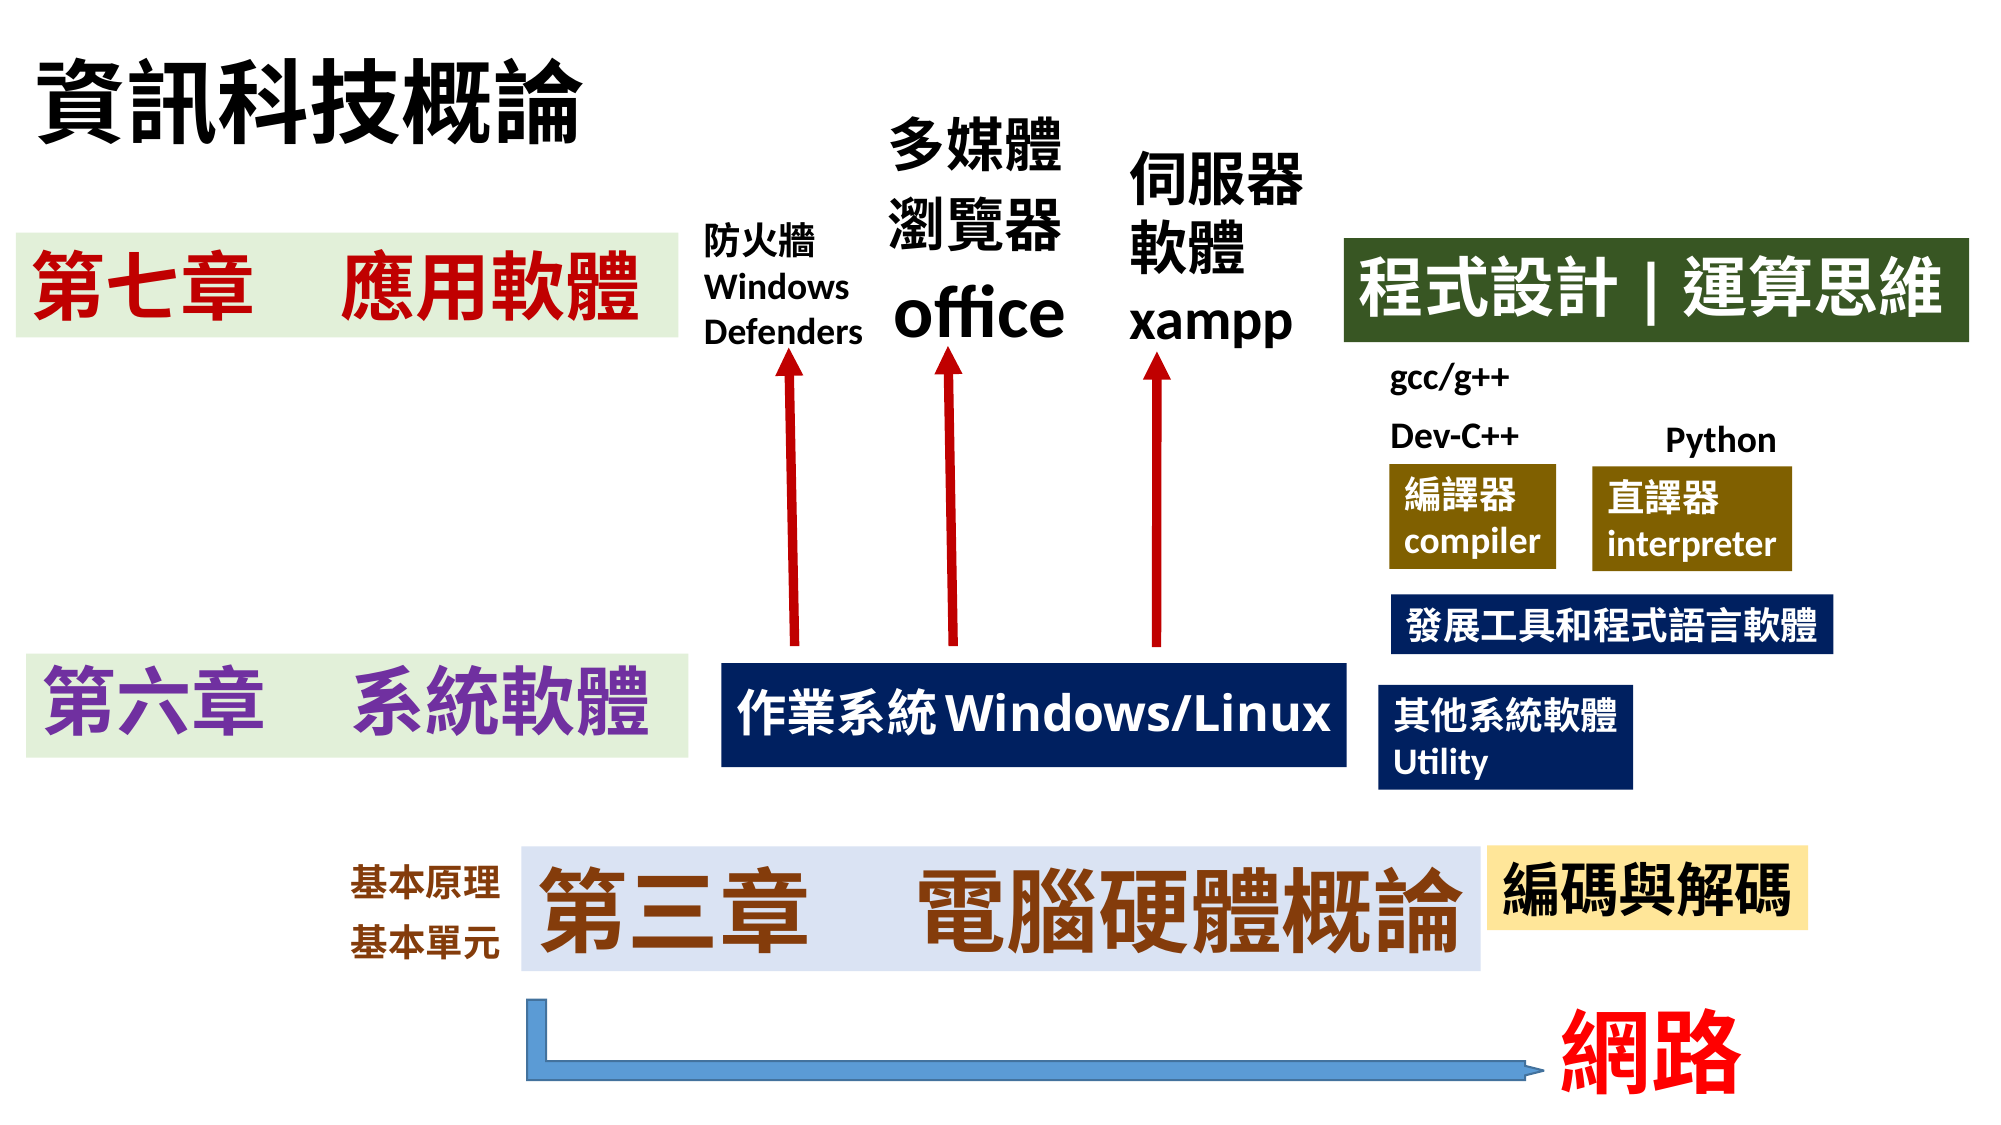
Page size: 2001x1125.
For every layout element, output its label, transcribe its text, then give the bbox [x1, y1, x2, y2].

text_box 瀏覽器 [873, 186, 1092, 266]
text_box 作業系統Windows/Linux [721, 663, 1347, 768]
text_box 伺服器軟體 xampp [1115, 134, 1334, 359]
text_box gcc/g++ [1375, 344, 1525, 405]
text_box [526, 998, 1545, 1082]
title 第六章 系統軟體 [26, 653, 689, 758]
text_box 直譯器 interpreter [1592, 466, 1793, 572]
text_box 編碼與解碼 [1487, 845, 1809, 931]
text_box office [879, 255, 1098, 361]
text_box 資訊科技概論 [19, 37, 601, 162]
text_box 基本單元 [336, 912, 516, 972]
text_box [788, 347, 795, 647]
text_box 編譯器 compiler [1389, 464, 1557, 569]
text_box 防火牆 Windows Defenders [689, 209, 879, 360]
text_box 多媒體 [873, 100, 1092, 186]
text_box 其他系統軟體 Utility [1378, 684, 1634, 790]
text_box 程式設計|運算思維 [1343, 238, 1970, 343]
text_box 基本原理 [336, 851, 516, 912]
text_box 第三章 電腦硬體概論 [521, 846, 1481, 972]
text_box 第七章 應用軟體 [15, 232, 679, 338]
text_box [947, 346, 954, 647]
text_box Python [1650, 407, 1793, 468]
text_box 發展工具和程式語言軟體 [1391, 594, 1834, 655]
text_box Dev-C++ [1375, 403, 1535, 464]
text_box 網路 [1545, 987, 1759, 1113]
